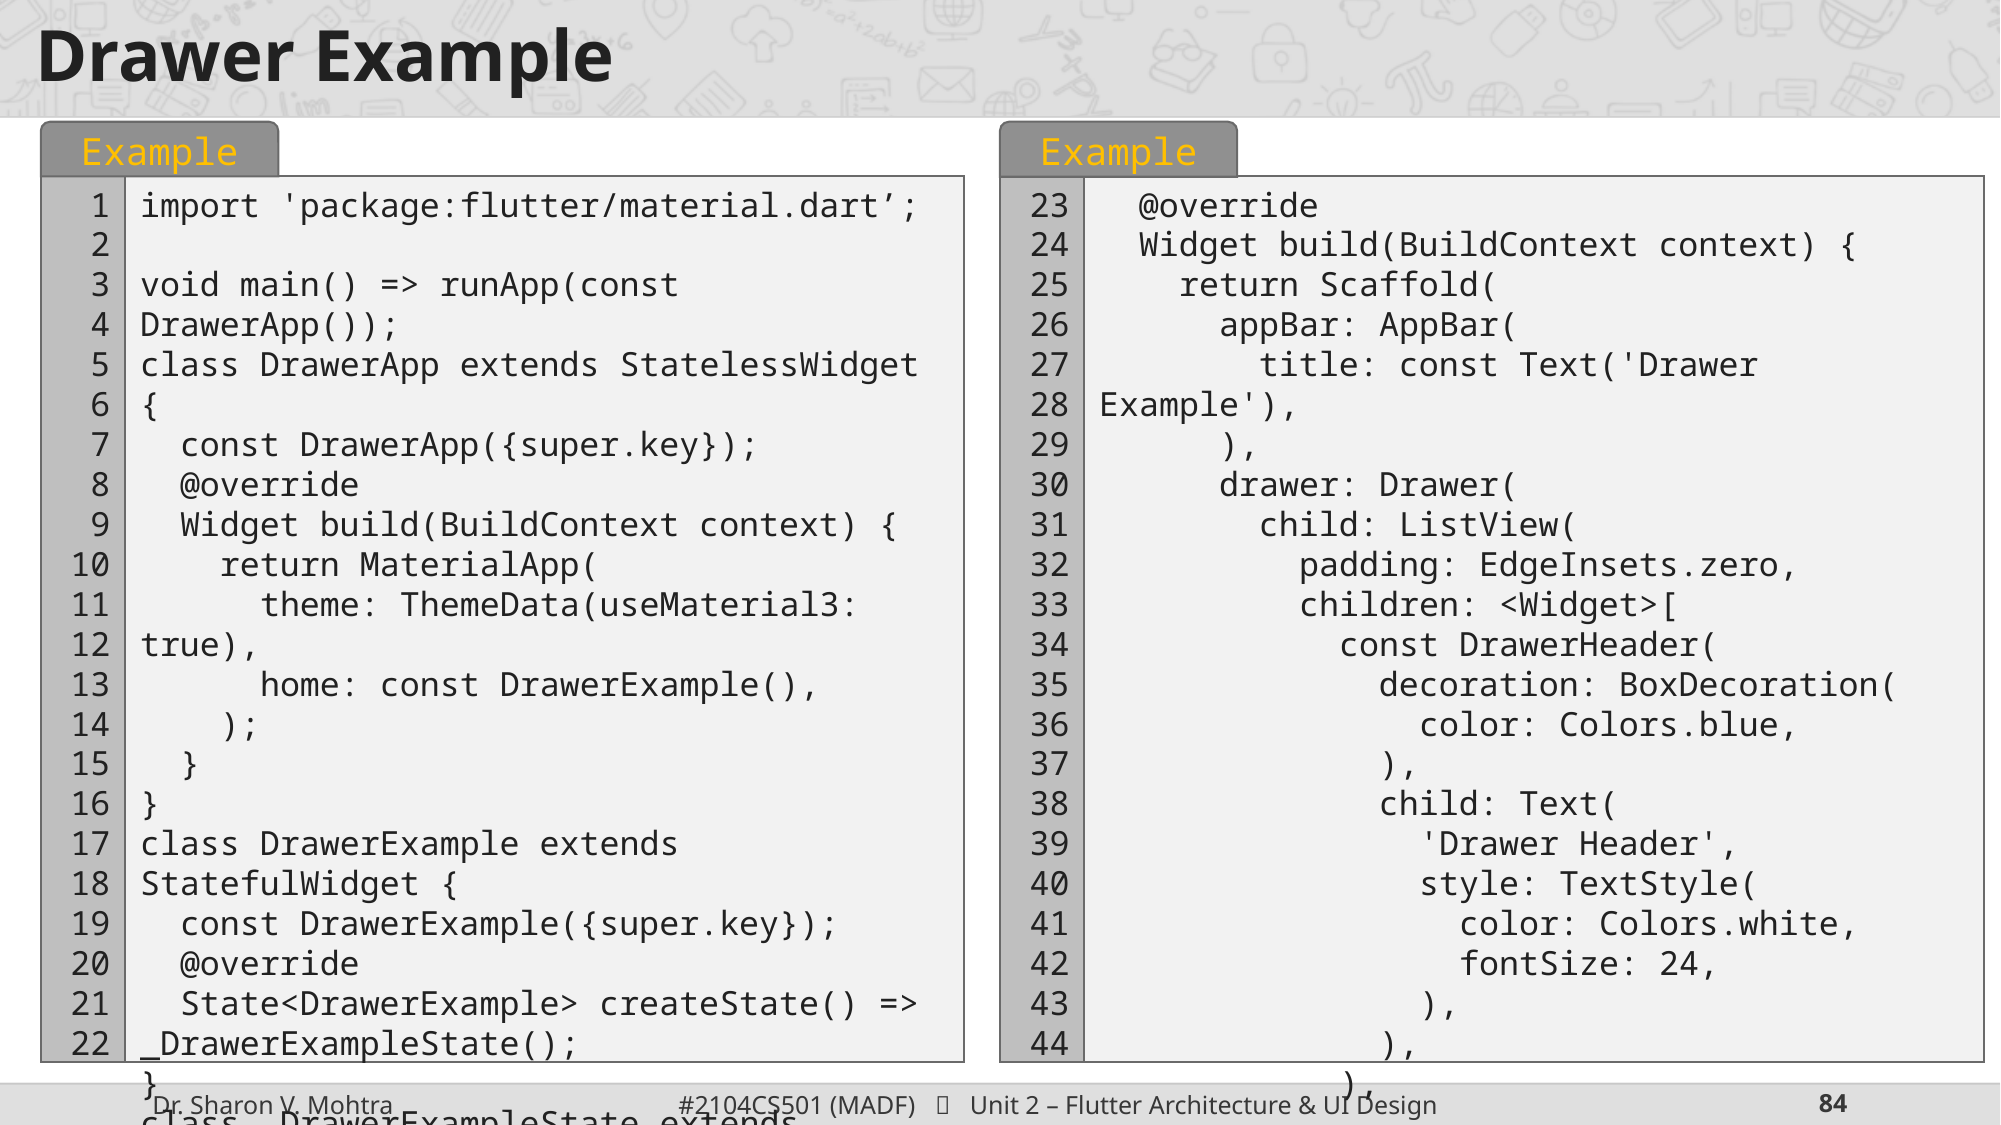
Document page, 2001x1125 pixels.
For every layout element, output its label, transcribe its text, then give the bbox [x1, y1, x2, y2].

title Drawer Example [0, 0, 2000, 117]
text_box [40, 121, 965, 1063]
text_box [999, 121, 1984, 1063]
